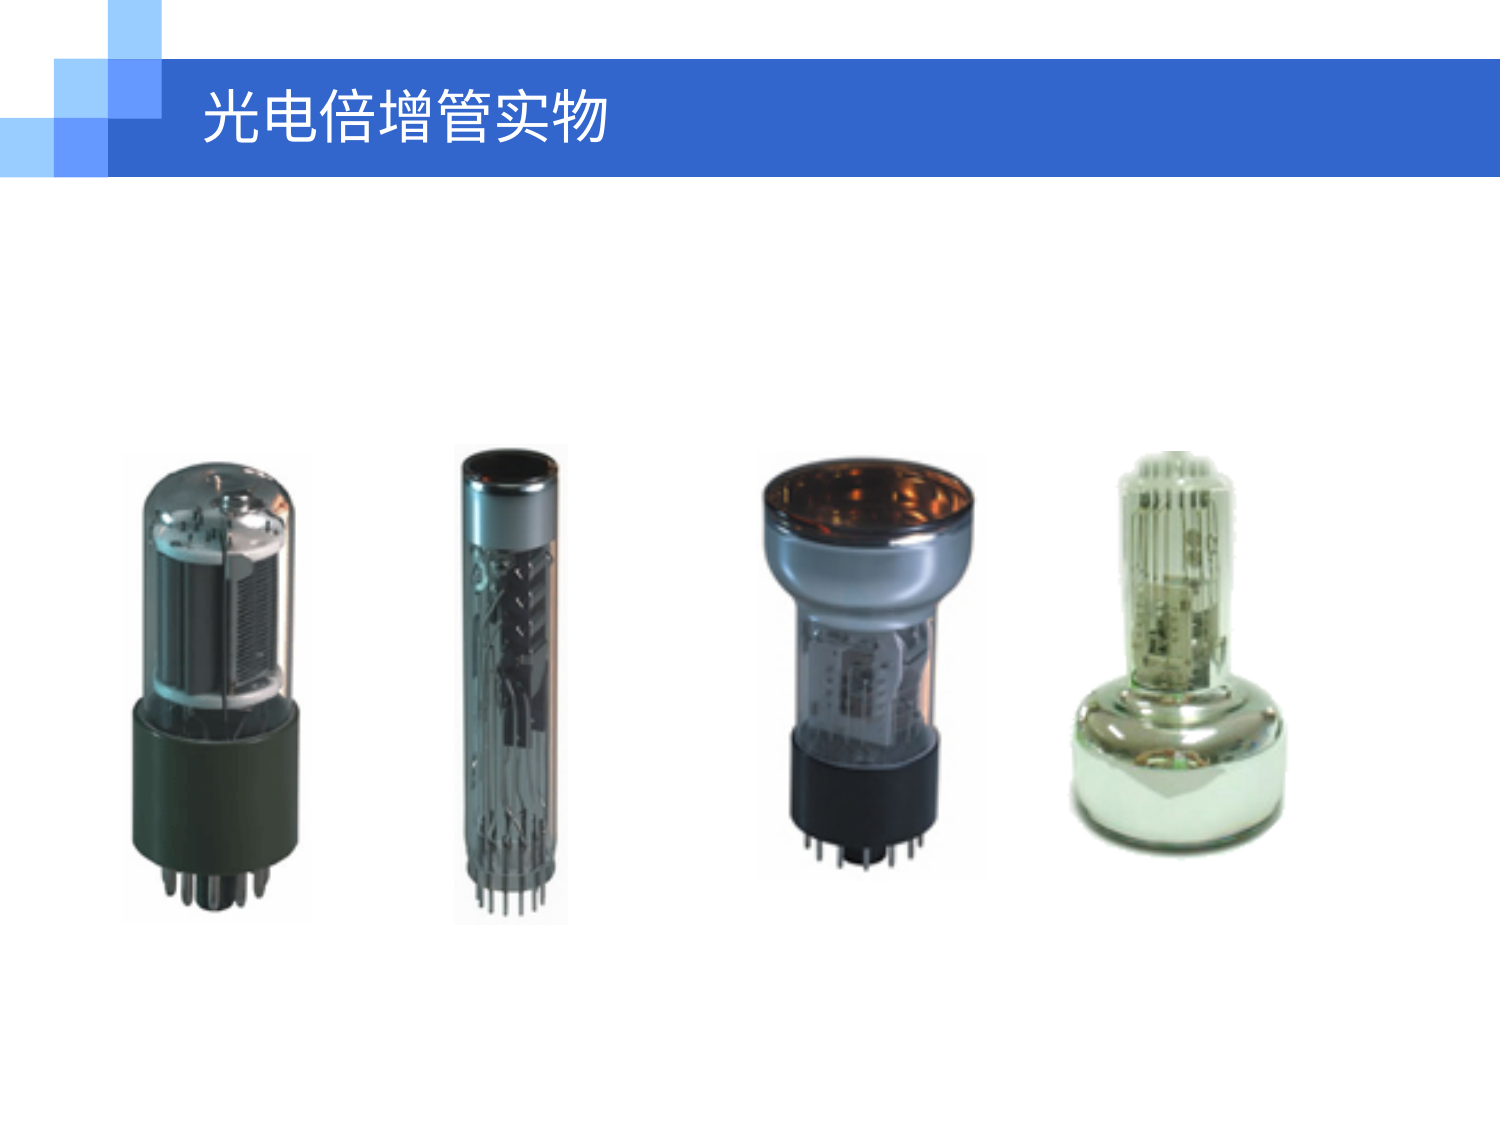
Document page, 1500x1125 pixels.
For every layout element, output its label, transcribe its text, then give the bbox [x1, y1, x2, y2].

picture [757, 451, 986, 881]
title 光电倍增管实物 [187, 75, 1400, 155]
picture [454, 444, 568, 925]
picture [1067, 451, 1292, 866]
picture [122, 451, 312, 925]
